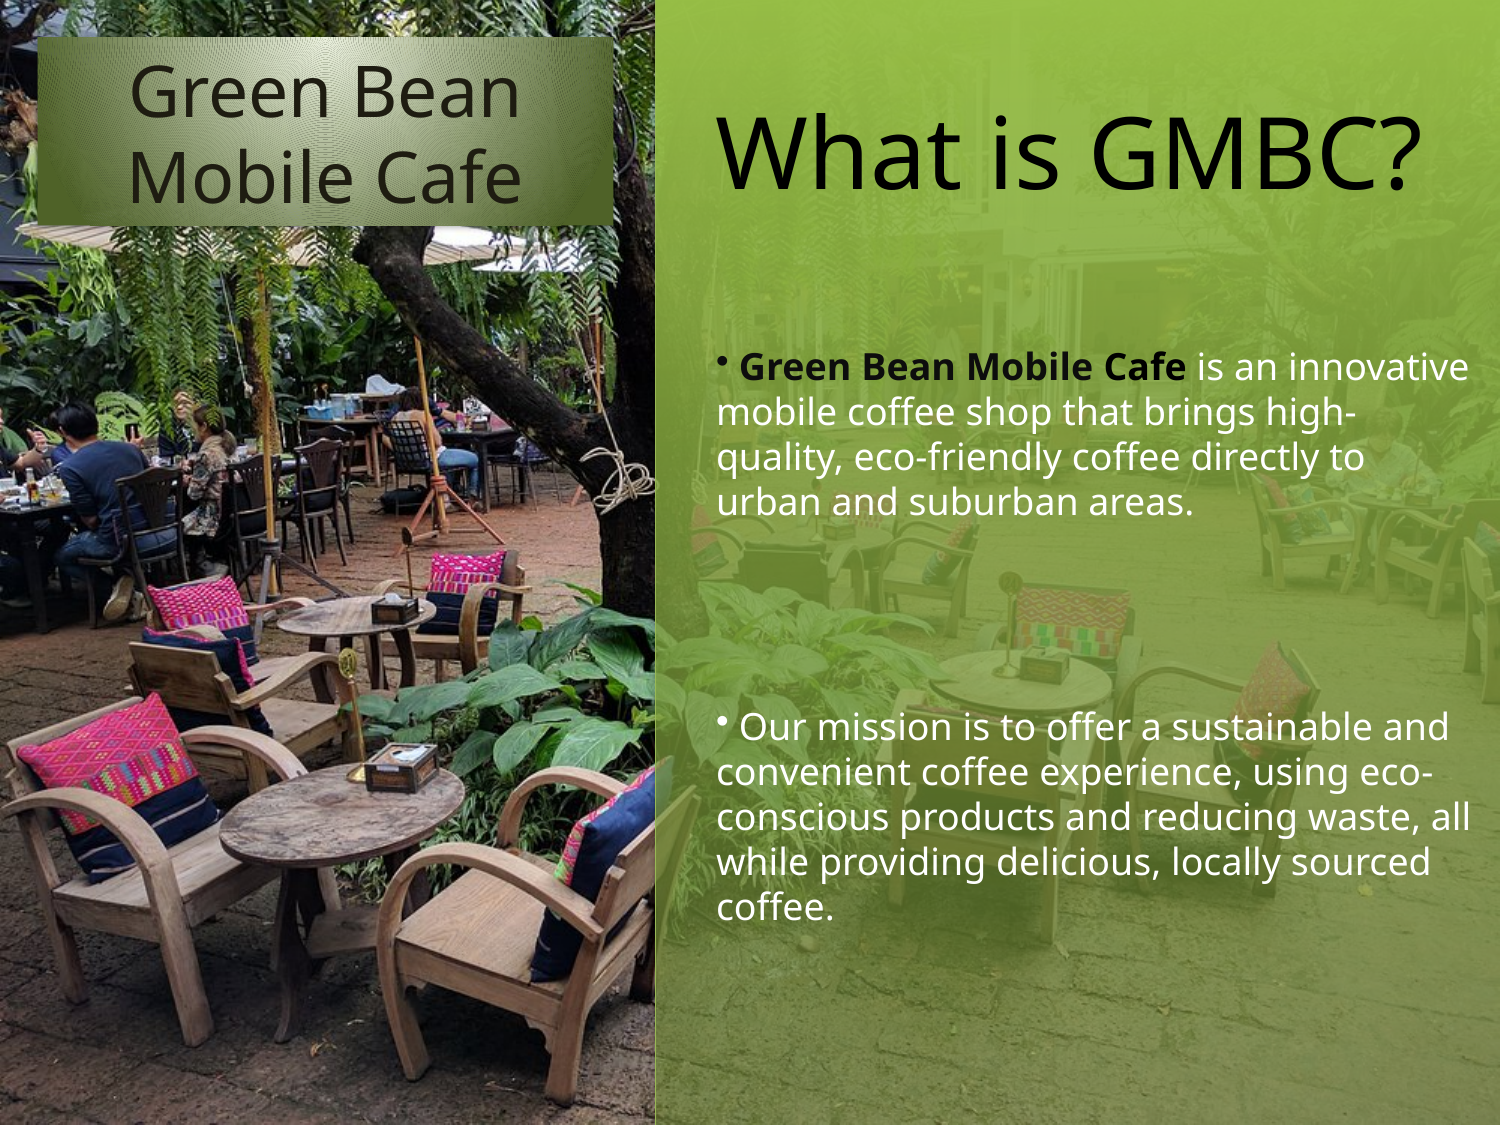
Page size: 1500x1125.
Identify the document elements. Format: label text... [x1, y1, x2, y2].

picture [0, 0, 655, 1125]
title Green Bean Mobile Cafe [37, 37, 614, 226]
text_box Green Bean Mobile Cafe is an innovative mobile coffee shop that brings high-quality, eco-friendly coffee directly to urban and suburban areas. Our mission is to offer a sustainable and convenient coffee experience, using eco-conscious products and reducing waste, all while providing delicious, locally sourced coffee. [701, 335, 1489, 936]
text_box What is GMBC? [701, 82, 1500, 218]
